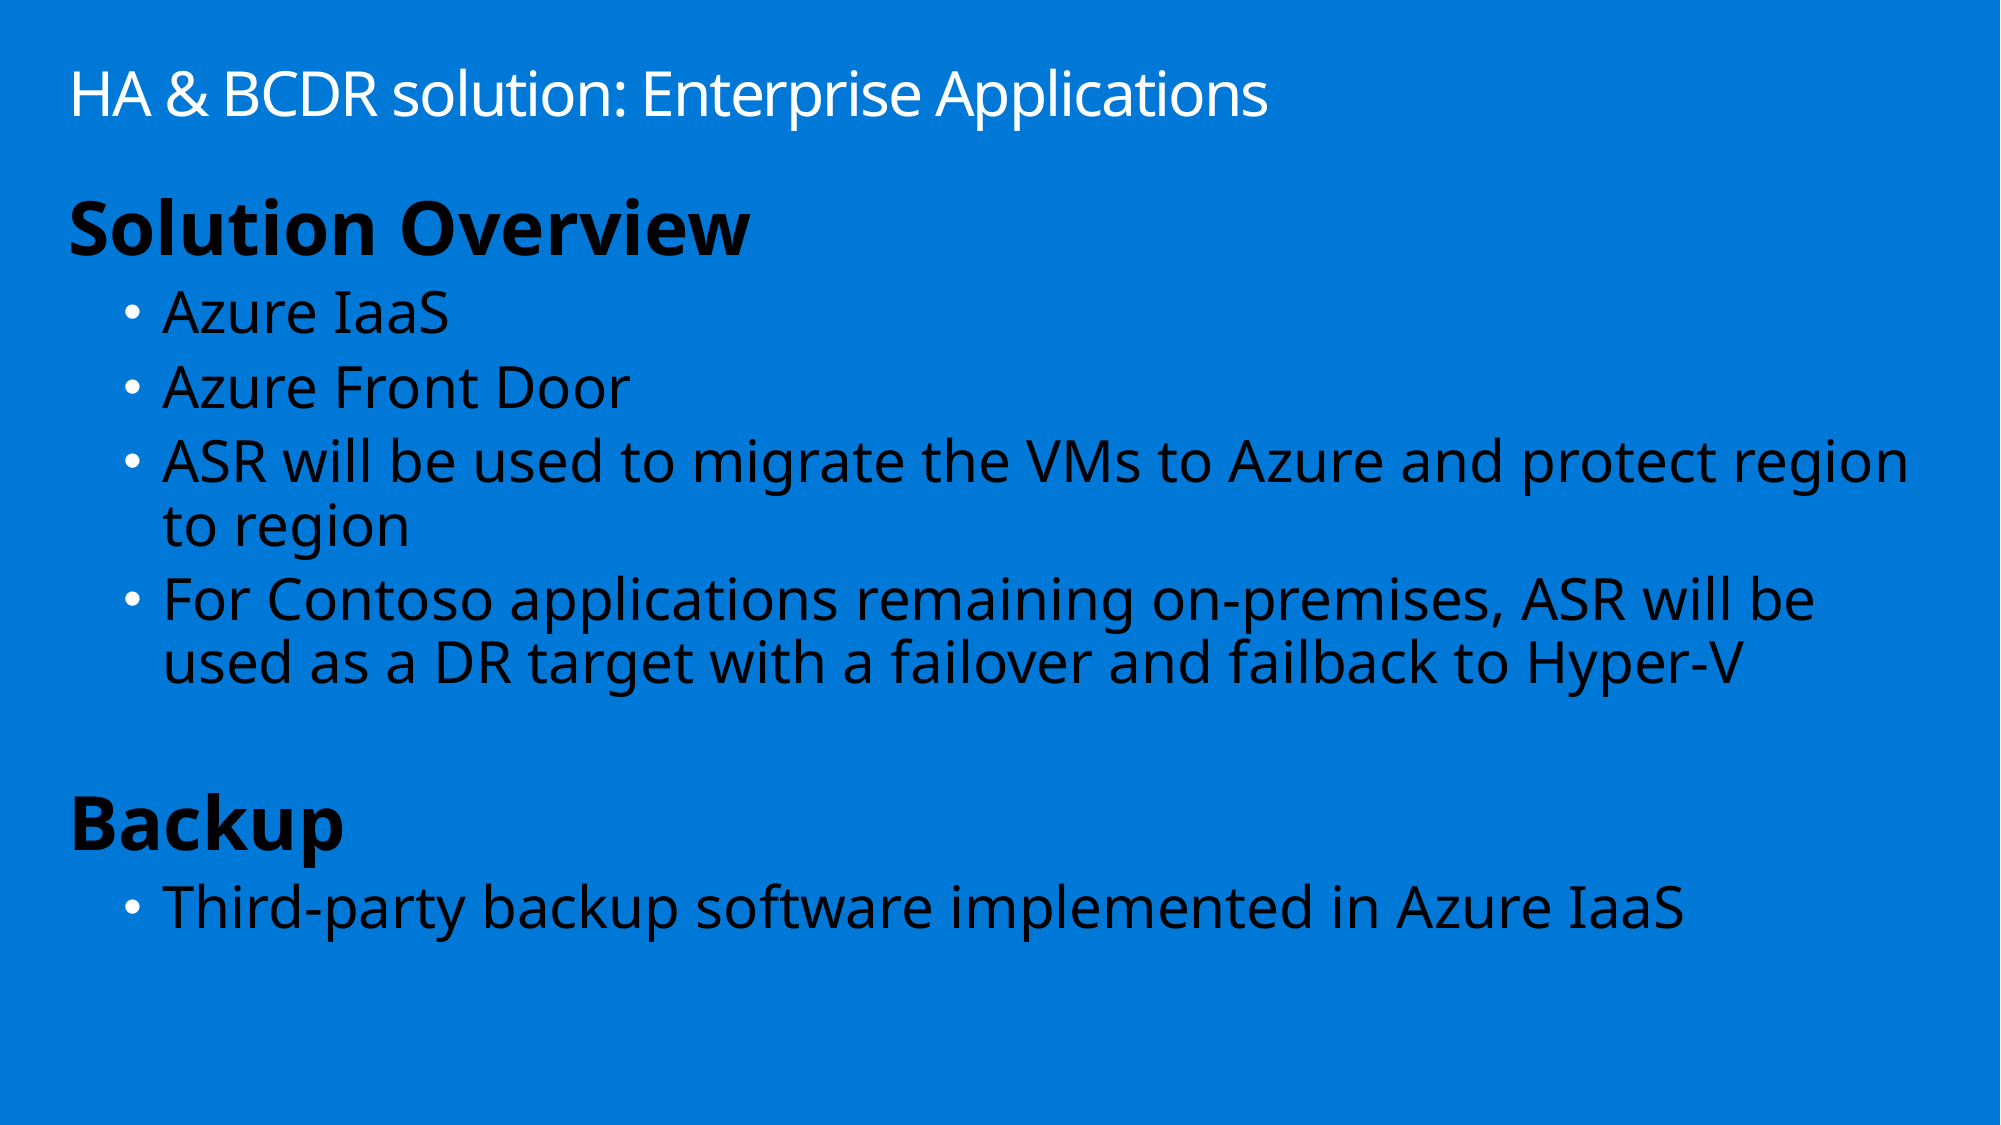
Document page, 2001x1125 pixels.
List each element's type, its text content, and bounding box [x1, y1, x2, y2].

title HA & BCDR solution: Enterprise Applications [44, 47, 1957, 196]
list Solution Overview Azure IaaS Azure Front Door ASR will be used to migrate the VMs to Azure and protect region to region For Contoso applications remaining on-premises, ASR will be used as a DR target with a failover and failback to Hyper-V Backup Third-party backup software implemented in Azure IaaS [44, 175, 1956, 1018]
